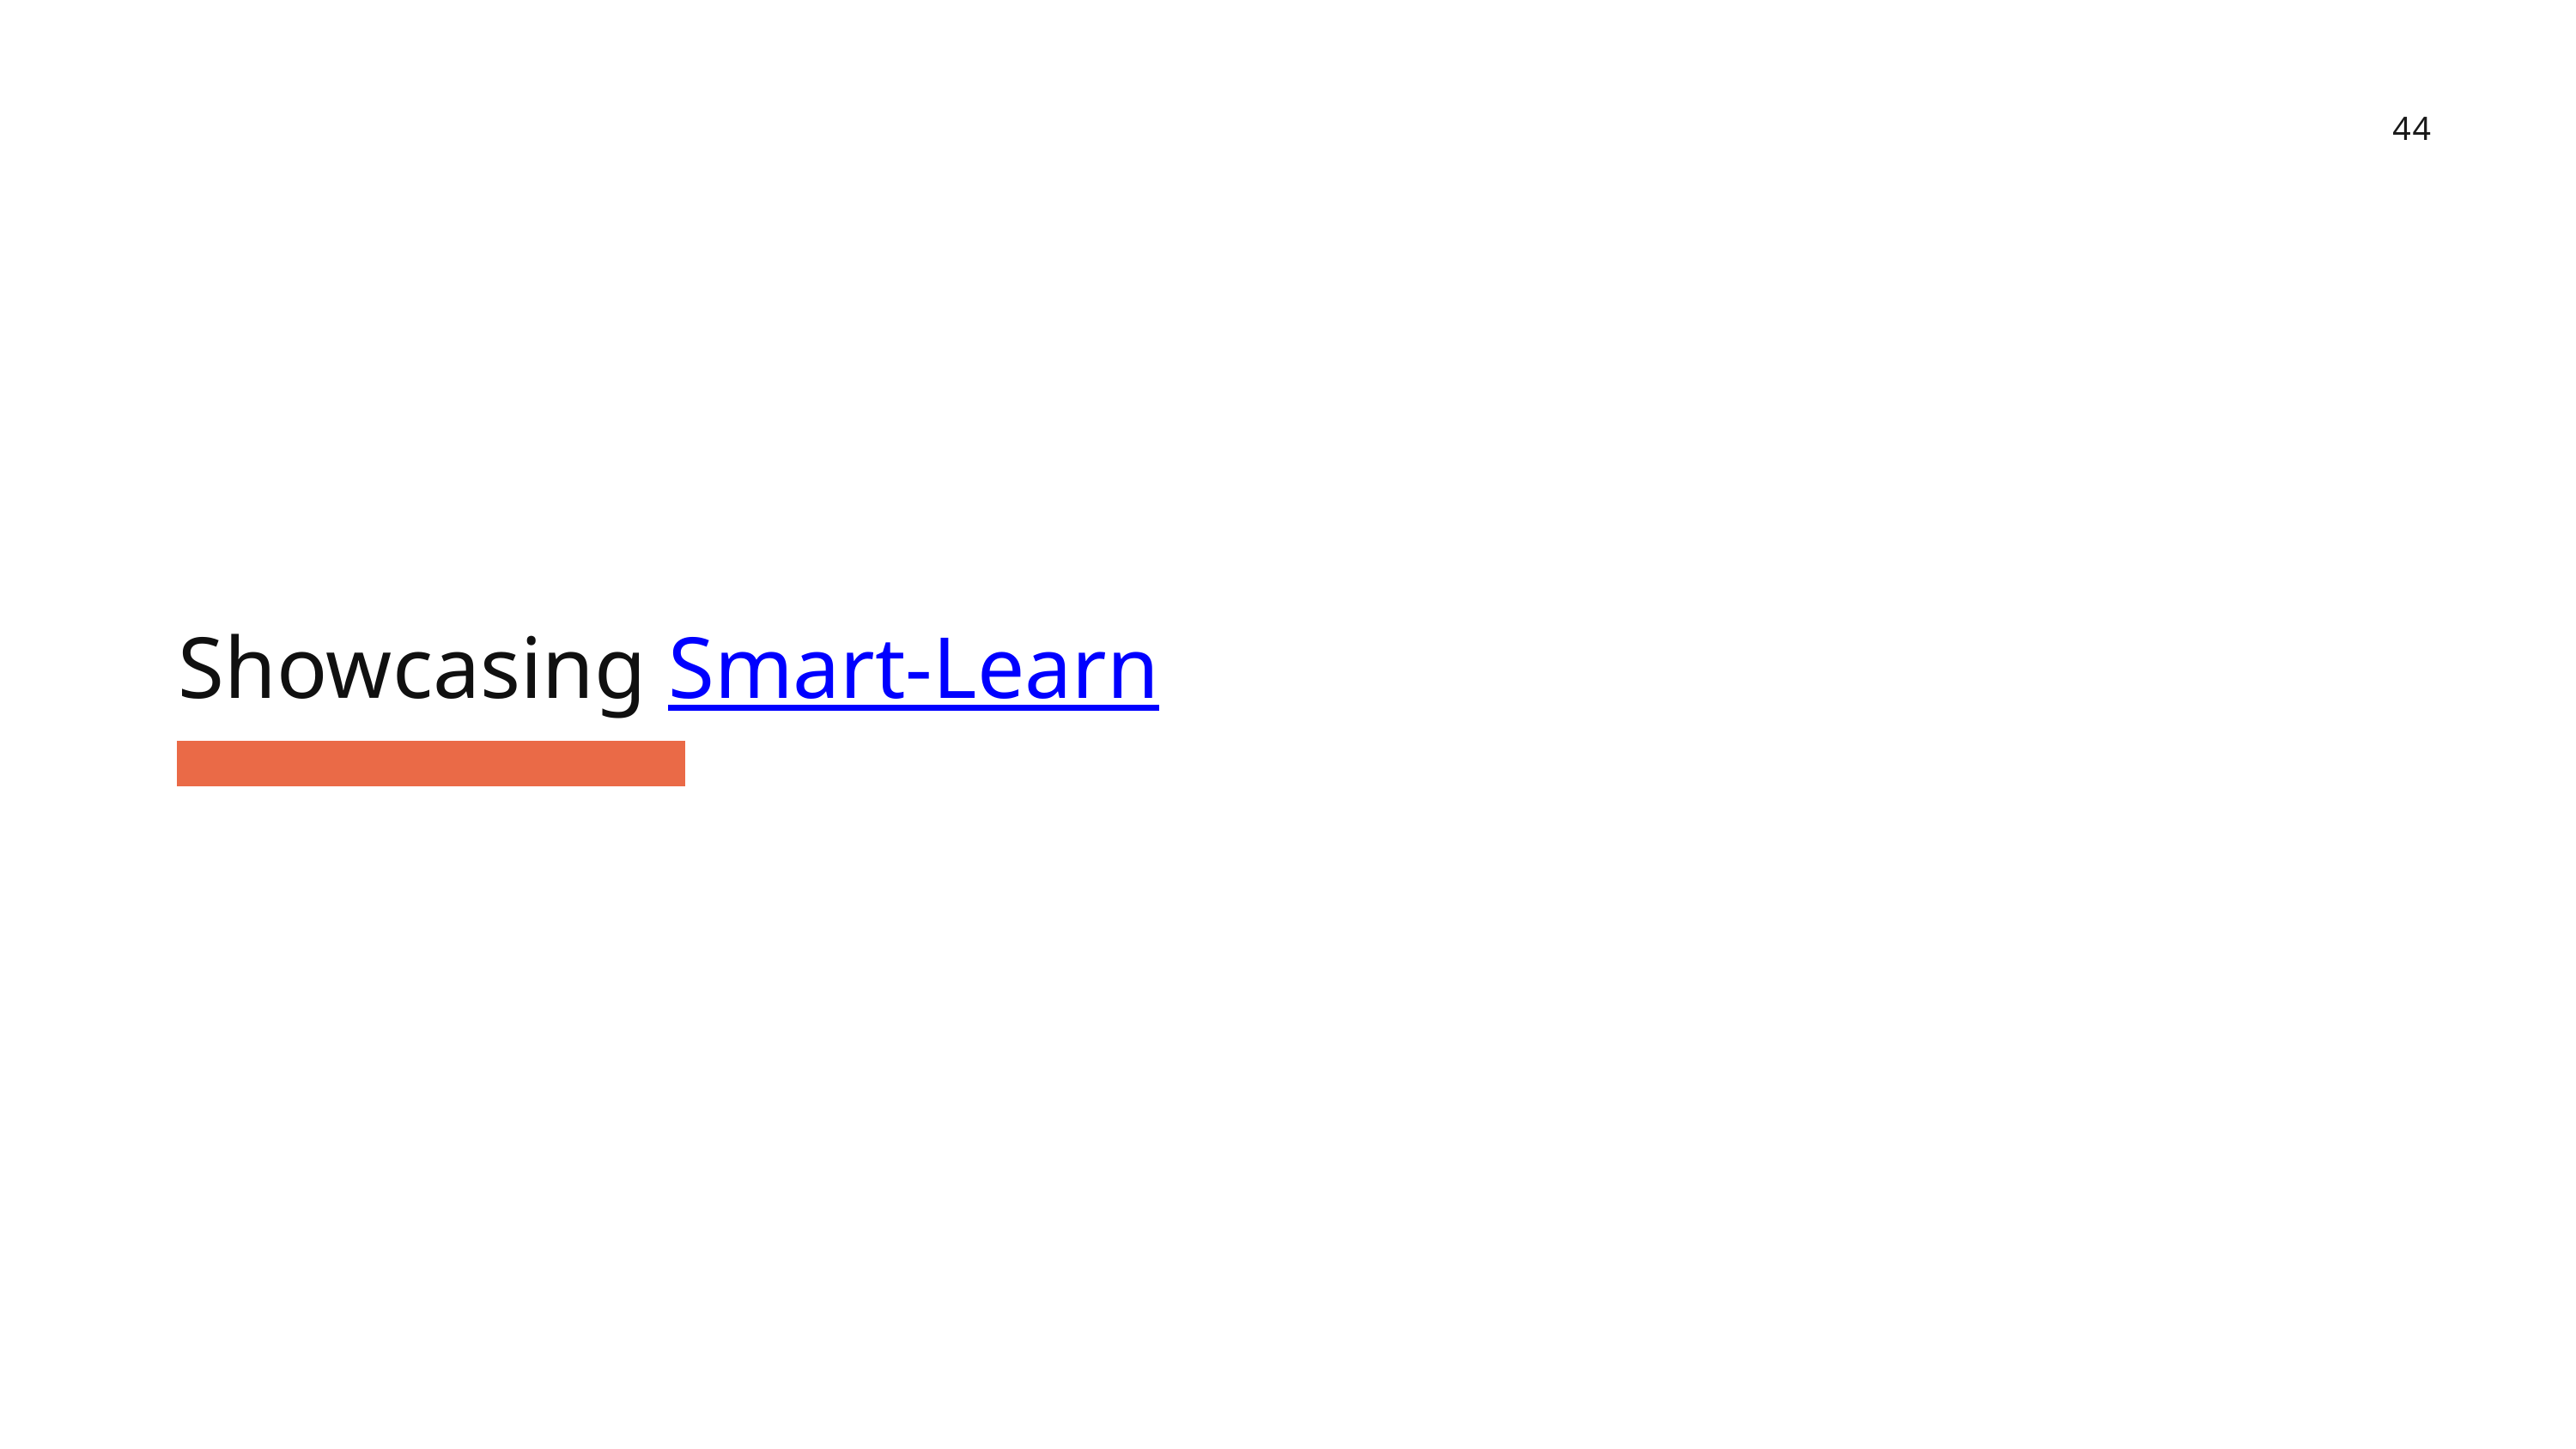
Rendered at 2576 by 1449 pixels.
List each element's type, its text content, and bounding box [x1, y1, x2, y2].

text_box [176, 740, 686, 786]
text_box 44 [2377, 101, 2432, 147]
text_box Showcasing Smart-Learn [178, 610, 2293, 730]
